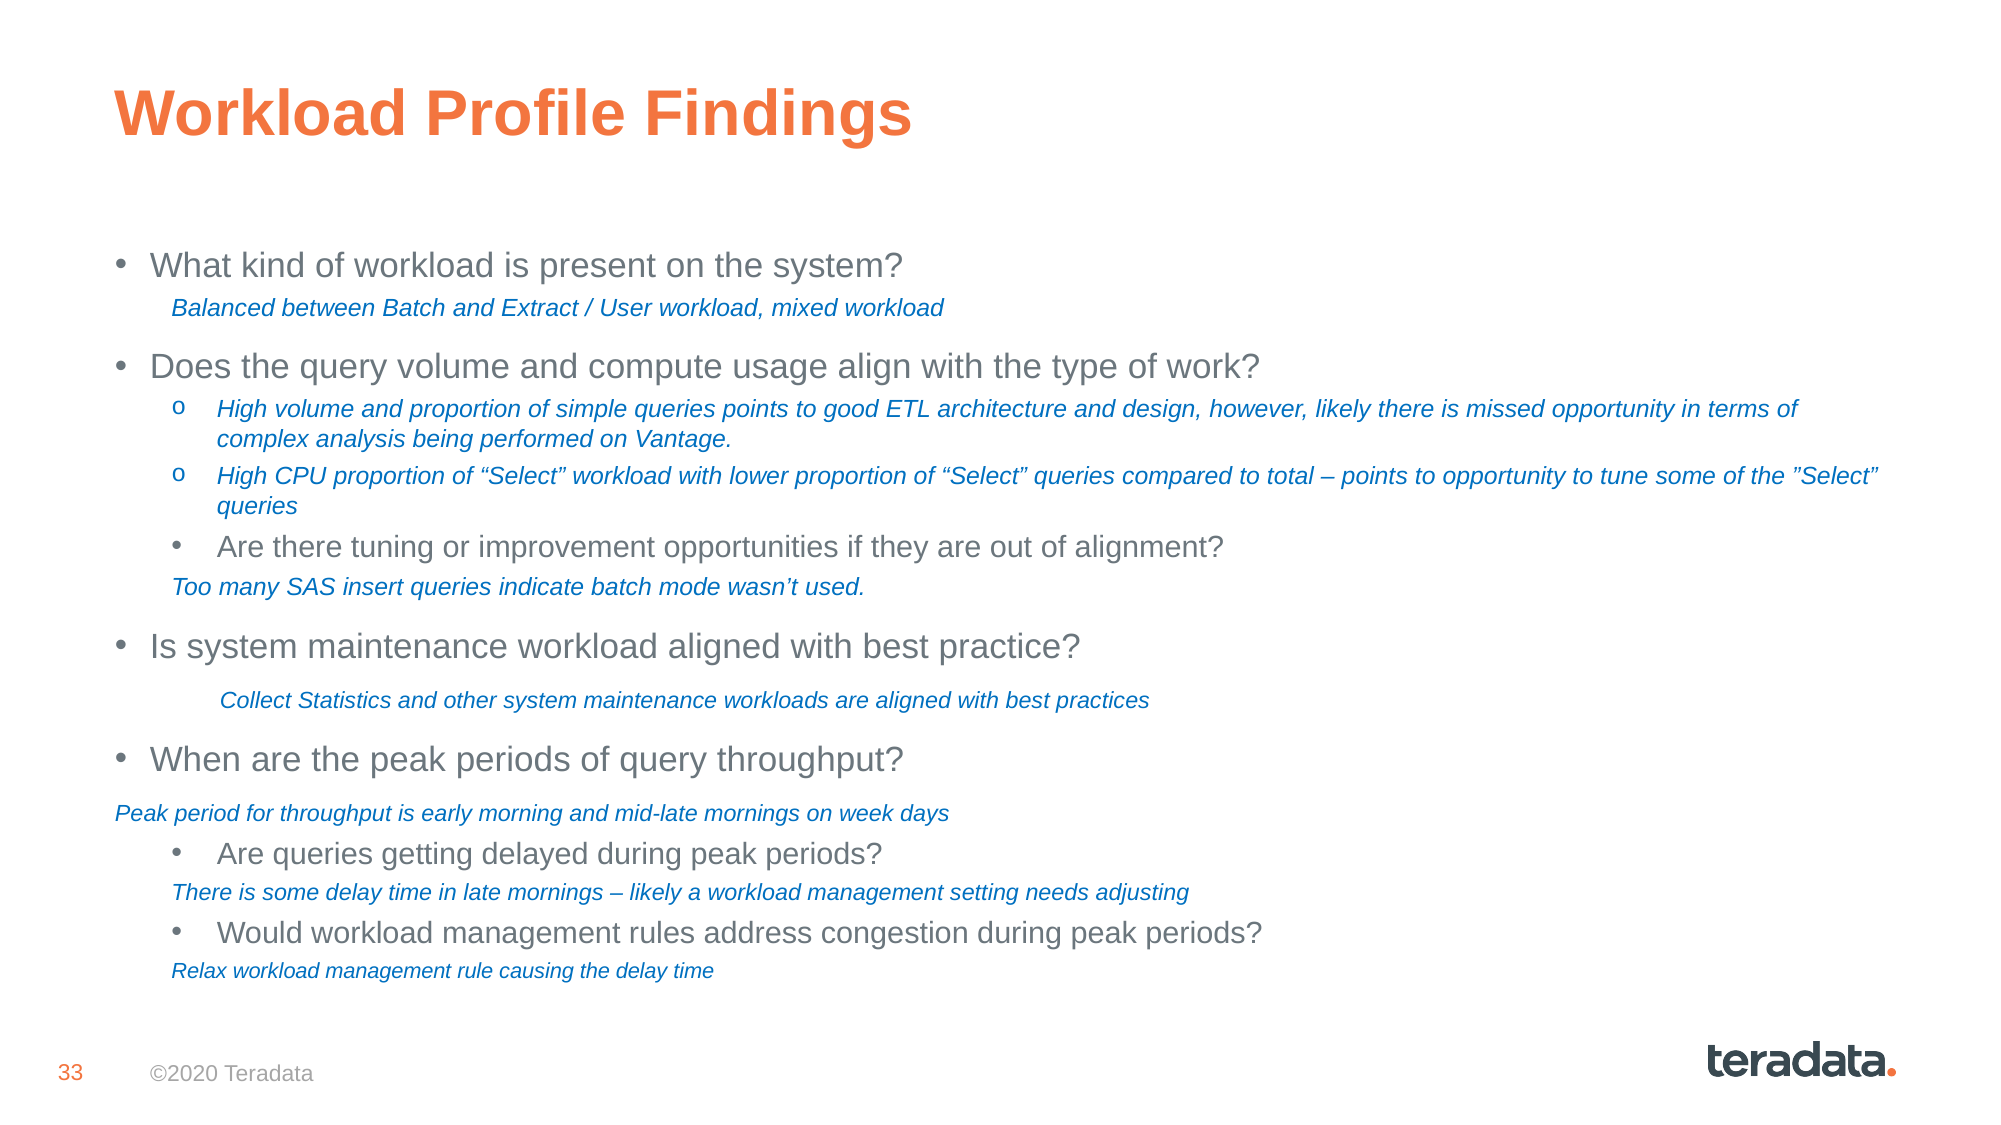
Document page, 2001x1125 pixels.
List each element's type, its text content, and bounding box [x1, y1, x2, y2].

picture [1708, 1041, 1896, 1077]
list What kind of workload is present on the system? Balanced between Batch and Extract / User workload, mixed workload Does the query volume and compute usage align with the type of work? High volume and proportion of simple queries points to good ETL architecture and design, however, likely there is missed opportunity in terms of complex analysis being performed on Vantage. High CPU proportion of “Select” workload with lower proportion of “Select” queries compared to total – points to opportunity to tune some of the ”Select” queries Are there tuning or improvement opportunities if they are out of alignment? Too many SAS insert queries indicate batch mode wasn’t used. Is system maintenance workload aligned with best practice? Collect Statistics and other system maintenance workloads are aligned with best practices When are the peak periods of query throughput? Peak period for throughput is early morning and mid-late mornings on week days Are queries getting delayed during peak periods? There is some delay time in late mornings – likely a workload management setting needs adjusting Would workload management rules address congestion during peak periods? Relax workload management rule causing the delay time [99, 226, 1900, 998]
title Workload Profile Findings [99, 37, 1900, 191]
